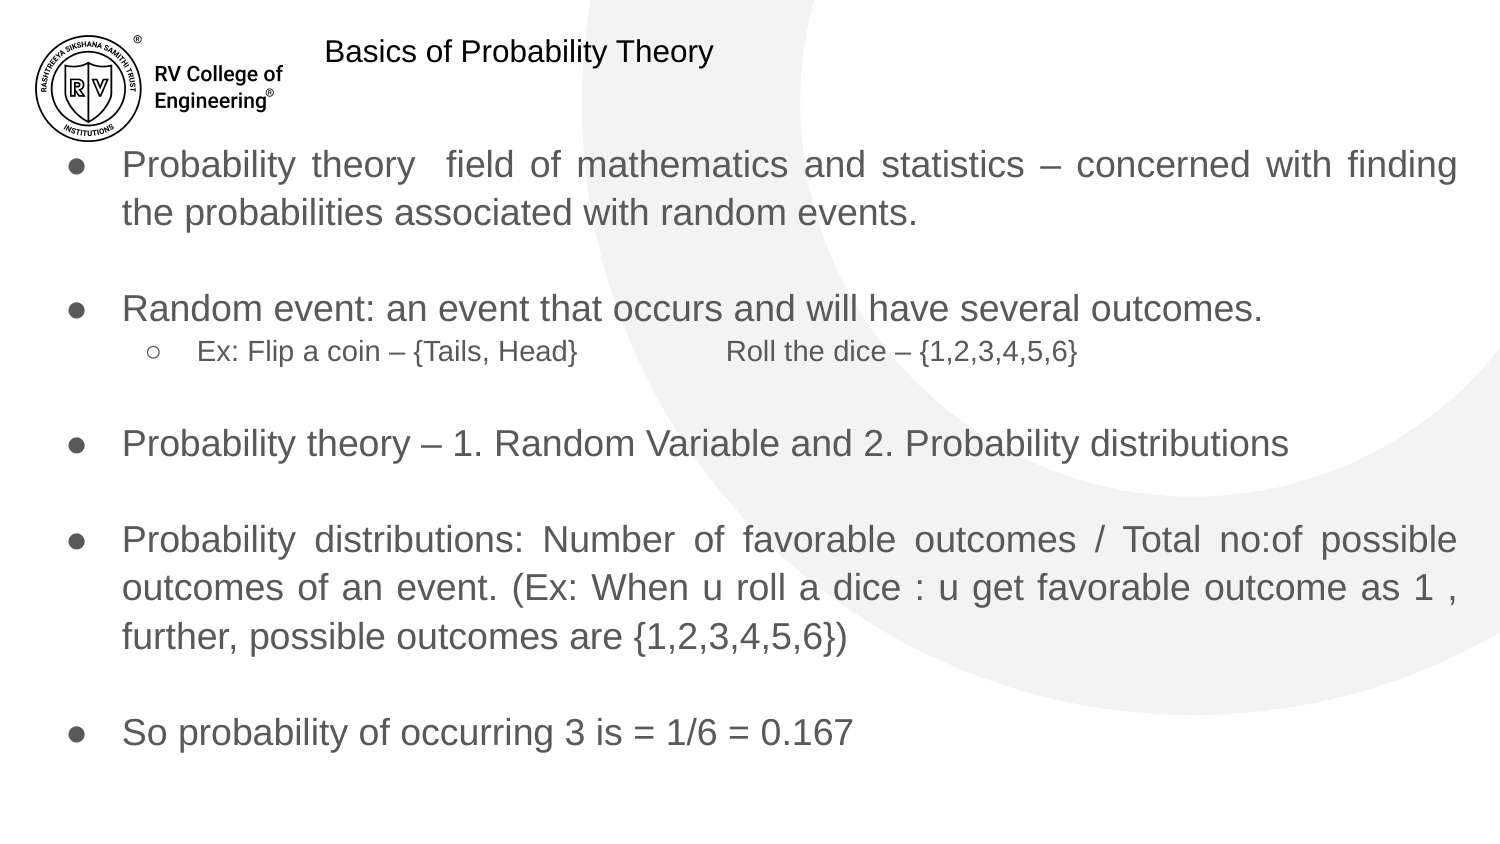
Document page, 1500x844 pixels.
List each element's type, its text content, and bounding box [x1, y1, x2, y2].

picture [0, 0, 1500, 844]
title Basics of Probability Theory [309, 18, 1254, 85]
list Probability theory field of mathematics and statistics – concerned with finding the probabilities associated with random events. Random event: an event that occurs and will have several outcomes. Ex: Flip a coin – {Tails, Head} Roll the dice – {1,2,3,4,5,6} Probability theory – 1. Random Variable and 2. Probability distributions Probability distributions: Number of favorable outcomes / Total no:of possible outcomes of an event. (Ex: When u roll a dice : u get favorable outcome as 1 , further, possible outcomes are {1,2,3,4,5,6}) So probability of occurring 3 is = 1/6 = 0.167 [31, 121, 1474, 825]
